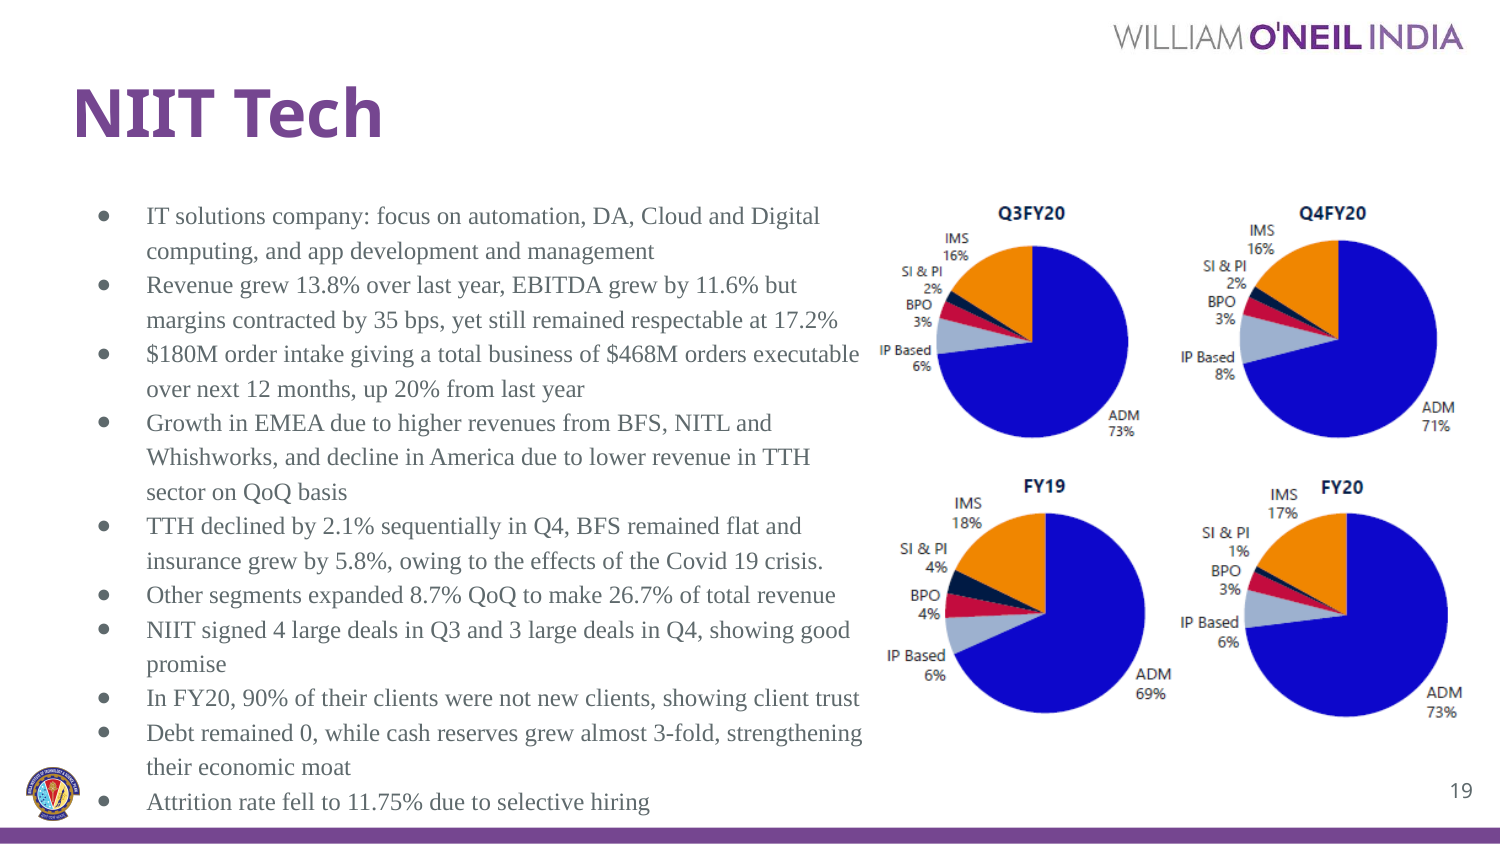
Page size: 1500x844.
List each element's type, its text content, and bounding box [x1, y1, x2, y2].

list IT solutions company: focus on automation, DA, Cloud and Digital computing, and app development and management Revenue grew 13.8% over last year, EBITDA grew by 11.6% but margins contracted by 35 bps, yet still remained respectable at 17.2% $180M order intake giving a total business of $468M orders executable over next 12 months, up 20% from last year Growth in EMEA due to higher revenues from BFS, NITL and Whishworks, and decline in America due to lower revenue in TTH sector on QoQ basis TTH declined by 2.1% sequentially in Q4, BFS remained flat and insurance grew by 5.8%, owing to the effects of the Covid 19 crisis. Other segments expanded 8.7% QoQ to make 26.7% of total revenue NIIT signed 4 large deals in Q3 and 3 large deals in Q4, showing good promise In FY20, 90% of their clients were not new clients, showing client trust Debt remained 0, while cash reserves grew almost 3-fold, strengthening their economic moat Attrition rate fell to 11.75% due to selective hiring [56, 180, 889, 741]
picture [26, 767, 80, 821]
slide_number ‹#› [1397, 759, 1488, 824]
picture [1097, 5, 1479, 77]
picture [869, 182, 1476, 721]
title NIIT Tech [56, 55, 1454, 159]
